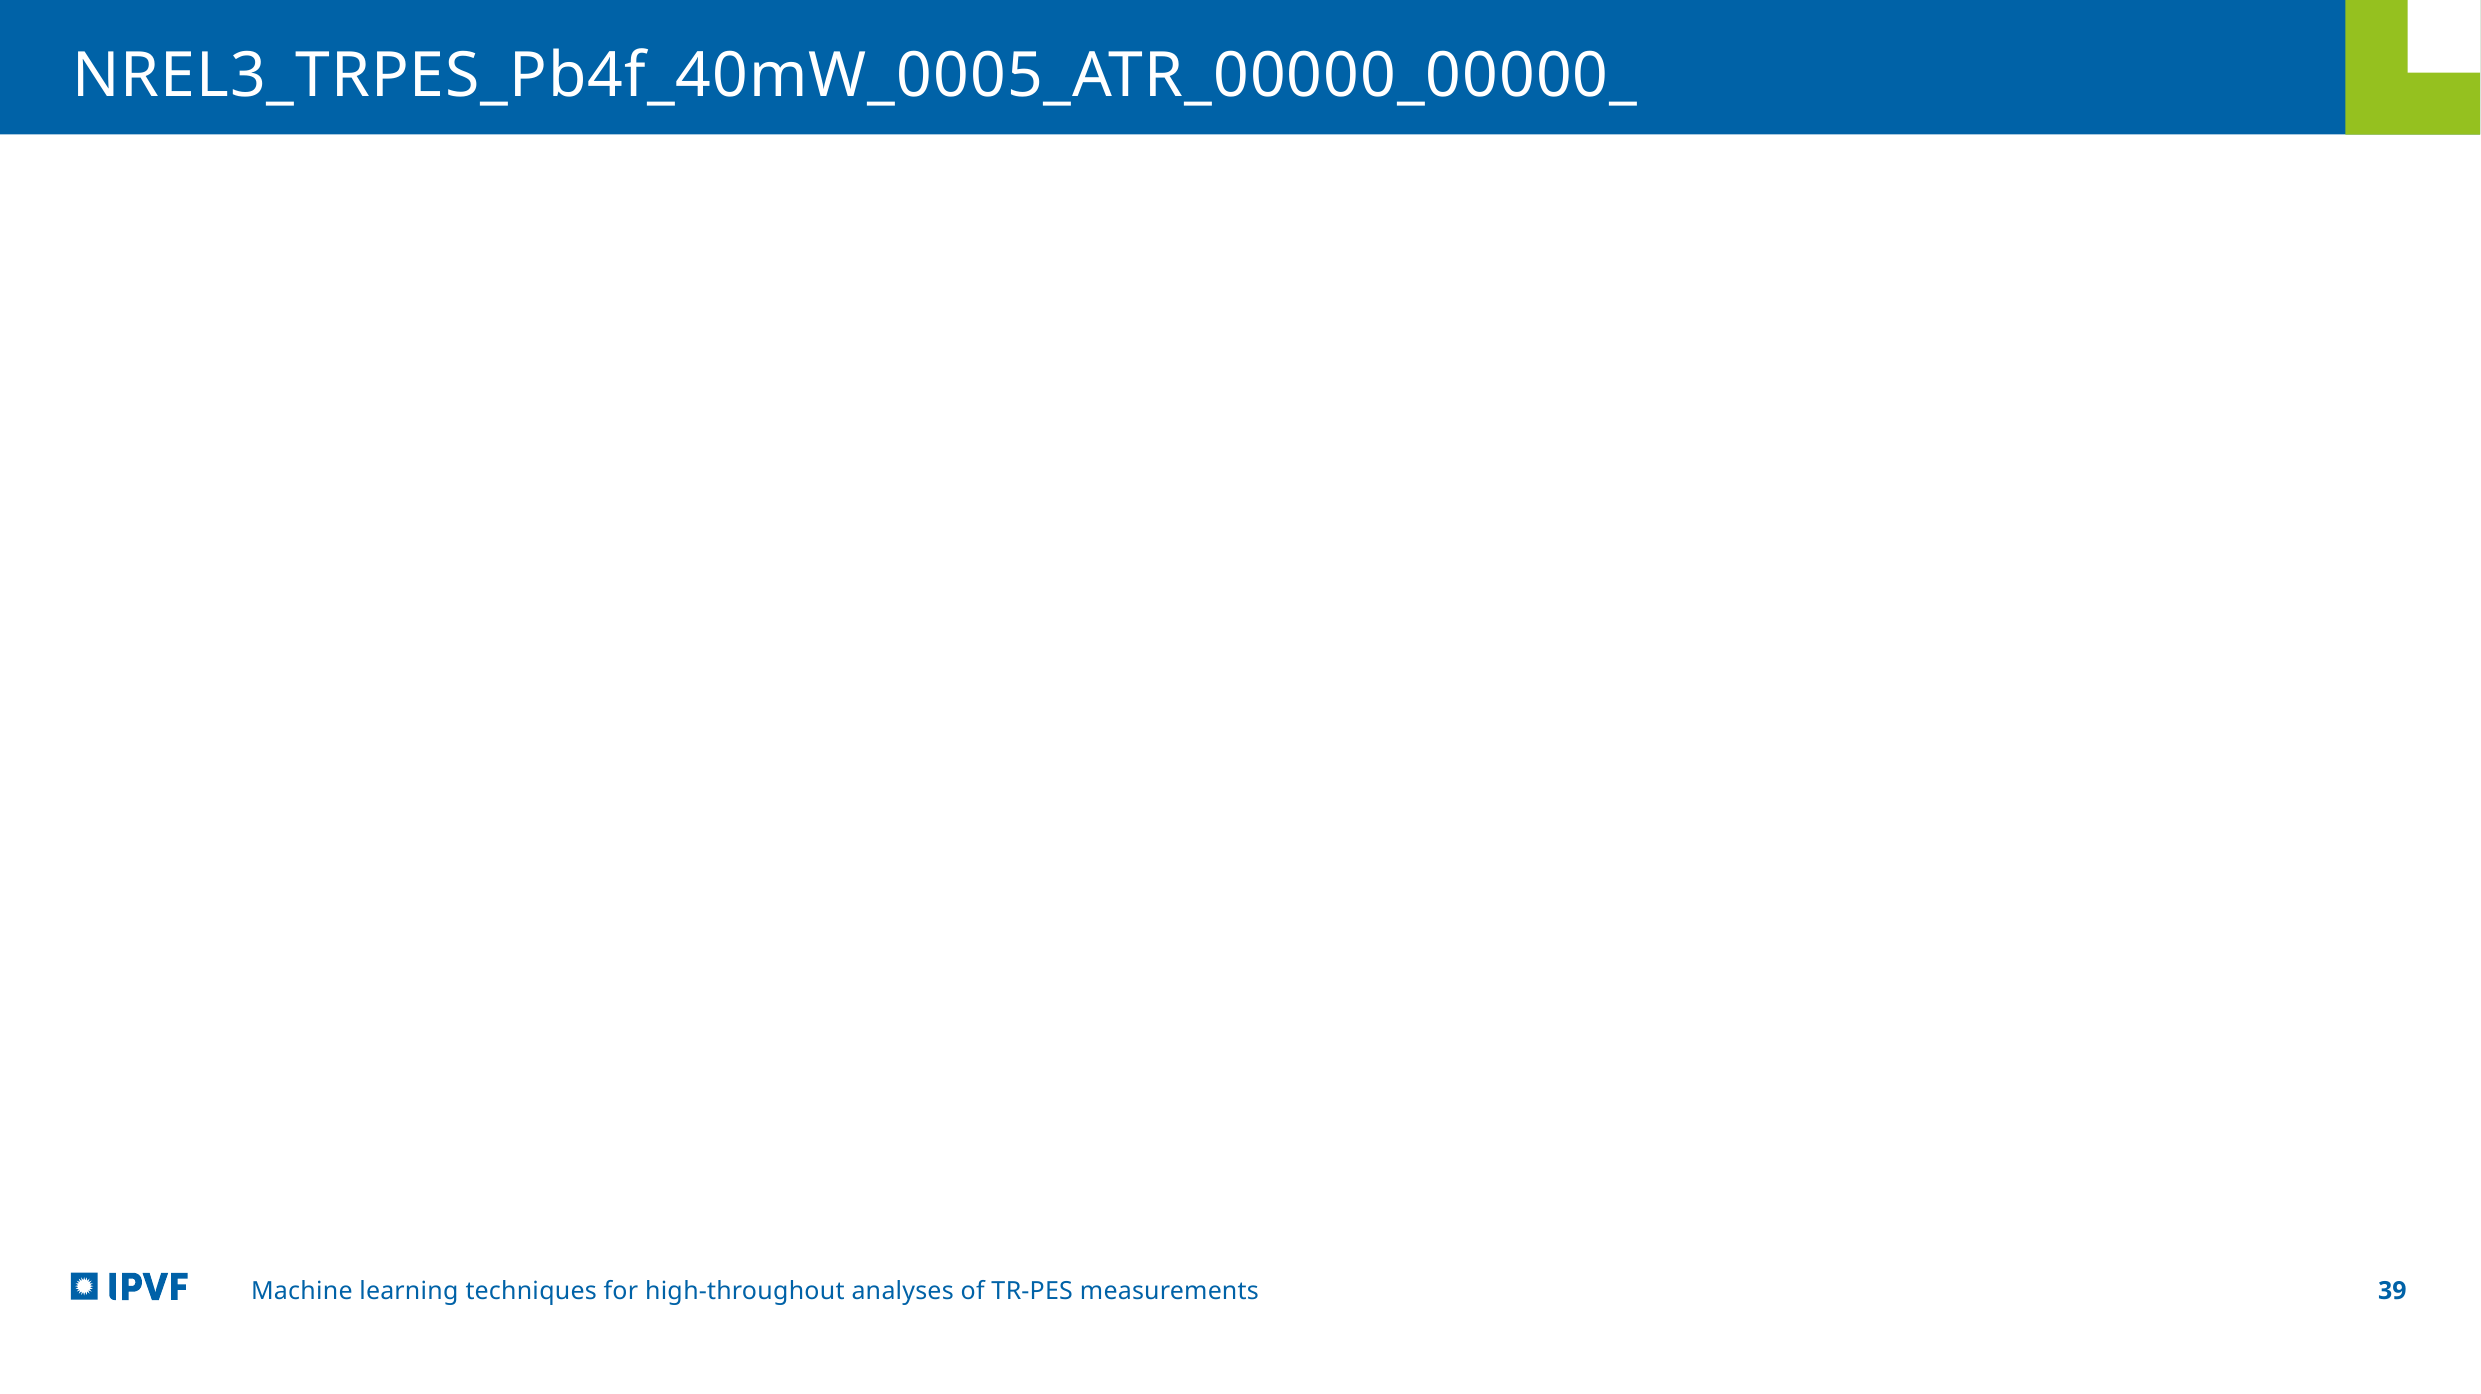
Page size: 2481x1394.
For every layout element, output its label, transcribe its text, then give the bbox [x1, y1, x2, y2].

slide_number 39 [2272, 1254, 2422, 1329]
list NREL3_TRPES_Pb4f_40mW_0005_ATR_00000_00000_ [57, 26, 1976, 112]
